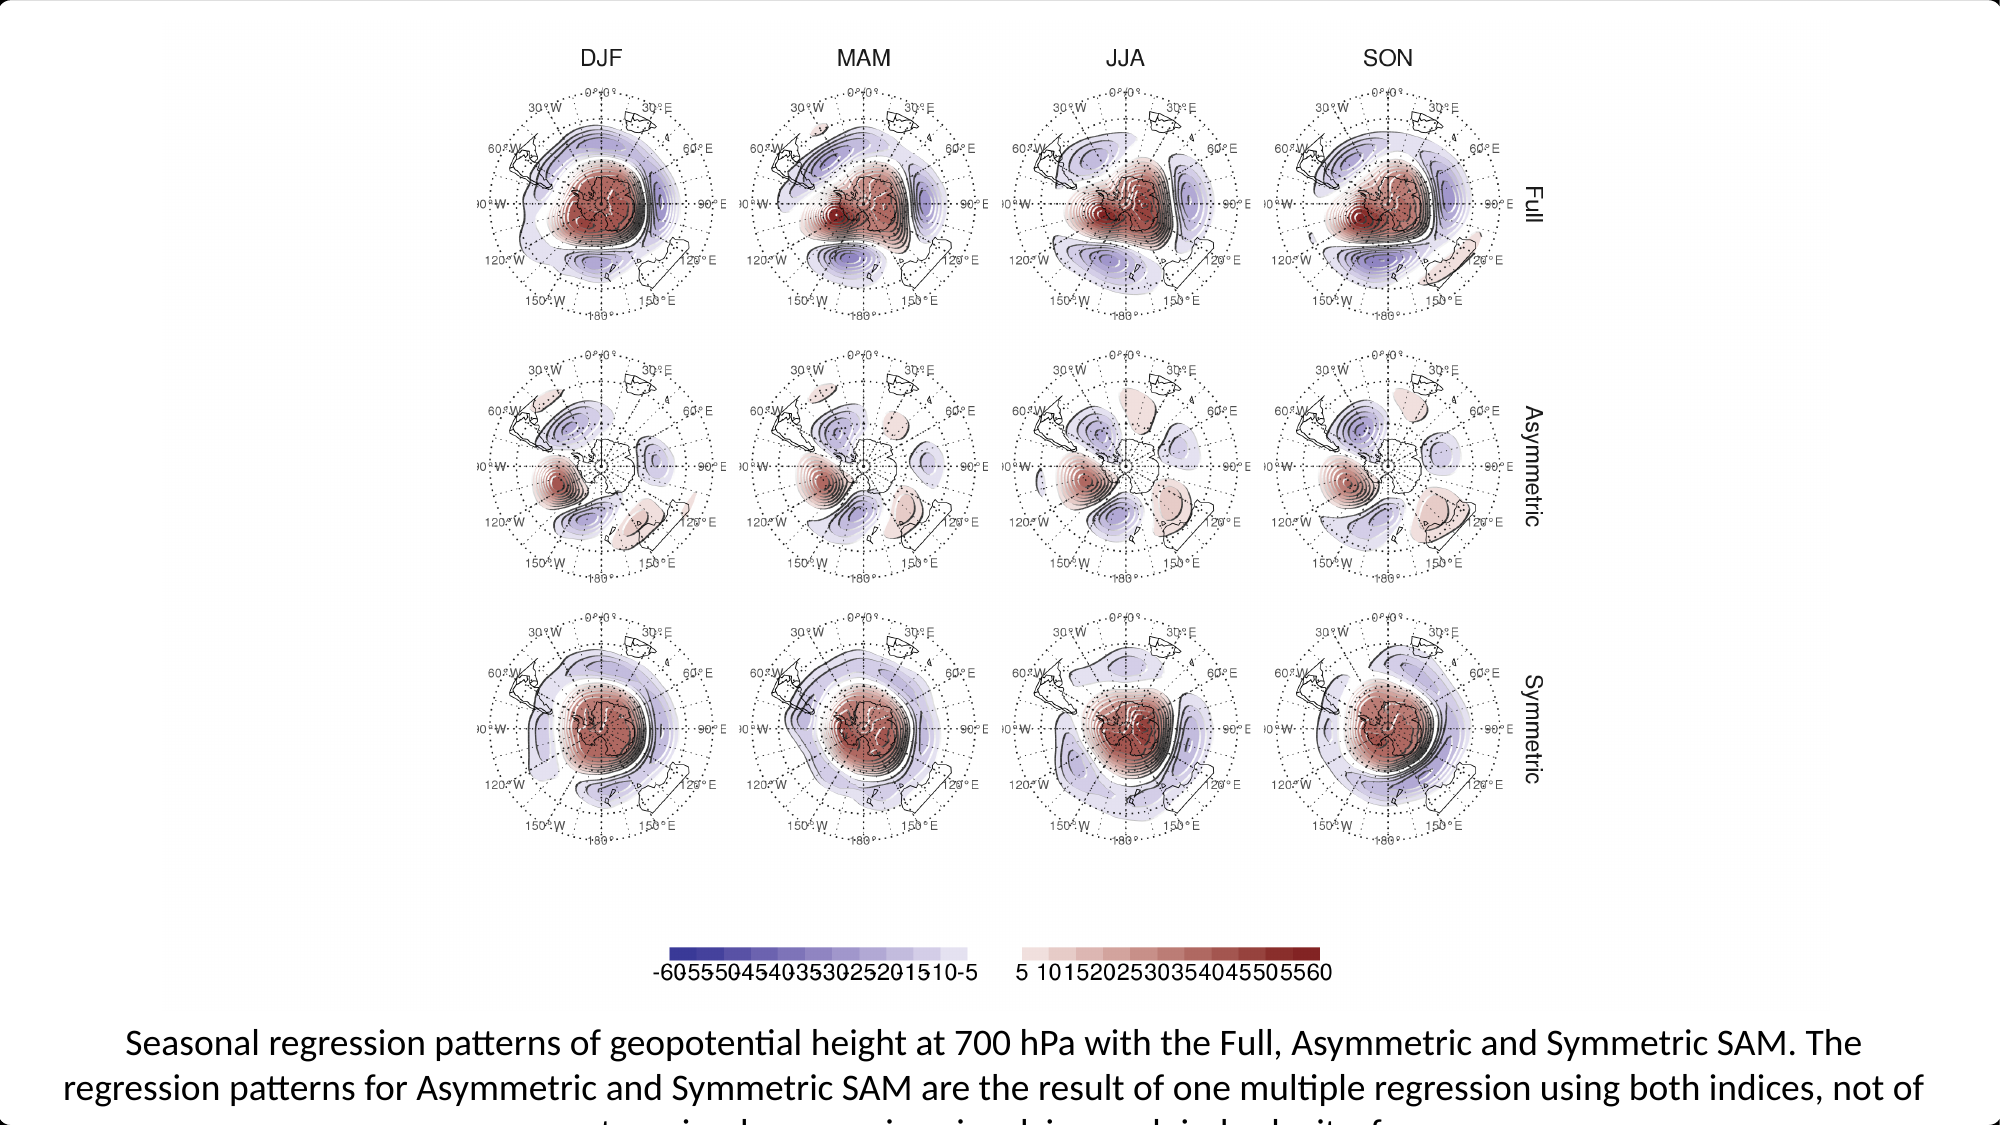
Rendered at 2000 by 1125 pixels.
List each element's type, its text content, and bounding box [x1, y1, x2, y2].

text_box Seasonal regression patterns of geopotential height at 700 hPa with the Full, Asymmetric and Symmetric SAM. The regression patterns for Asymmetric and Symmetric SAM are the result of one multiple regression using both indices, not of two simple regressions involving each index by itsef. [29, 1010, 1961, 1094]
picture [162, 20, 1830, 1011]
